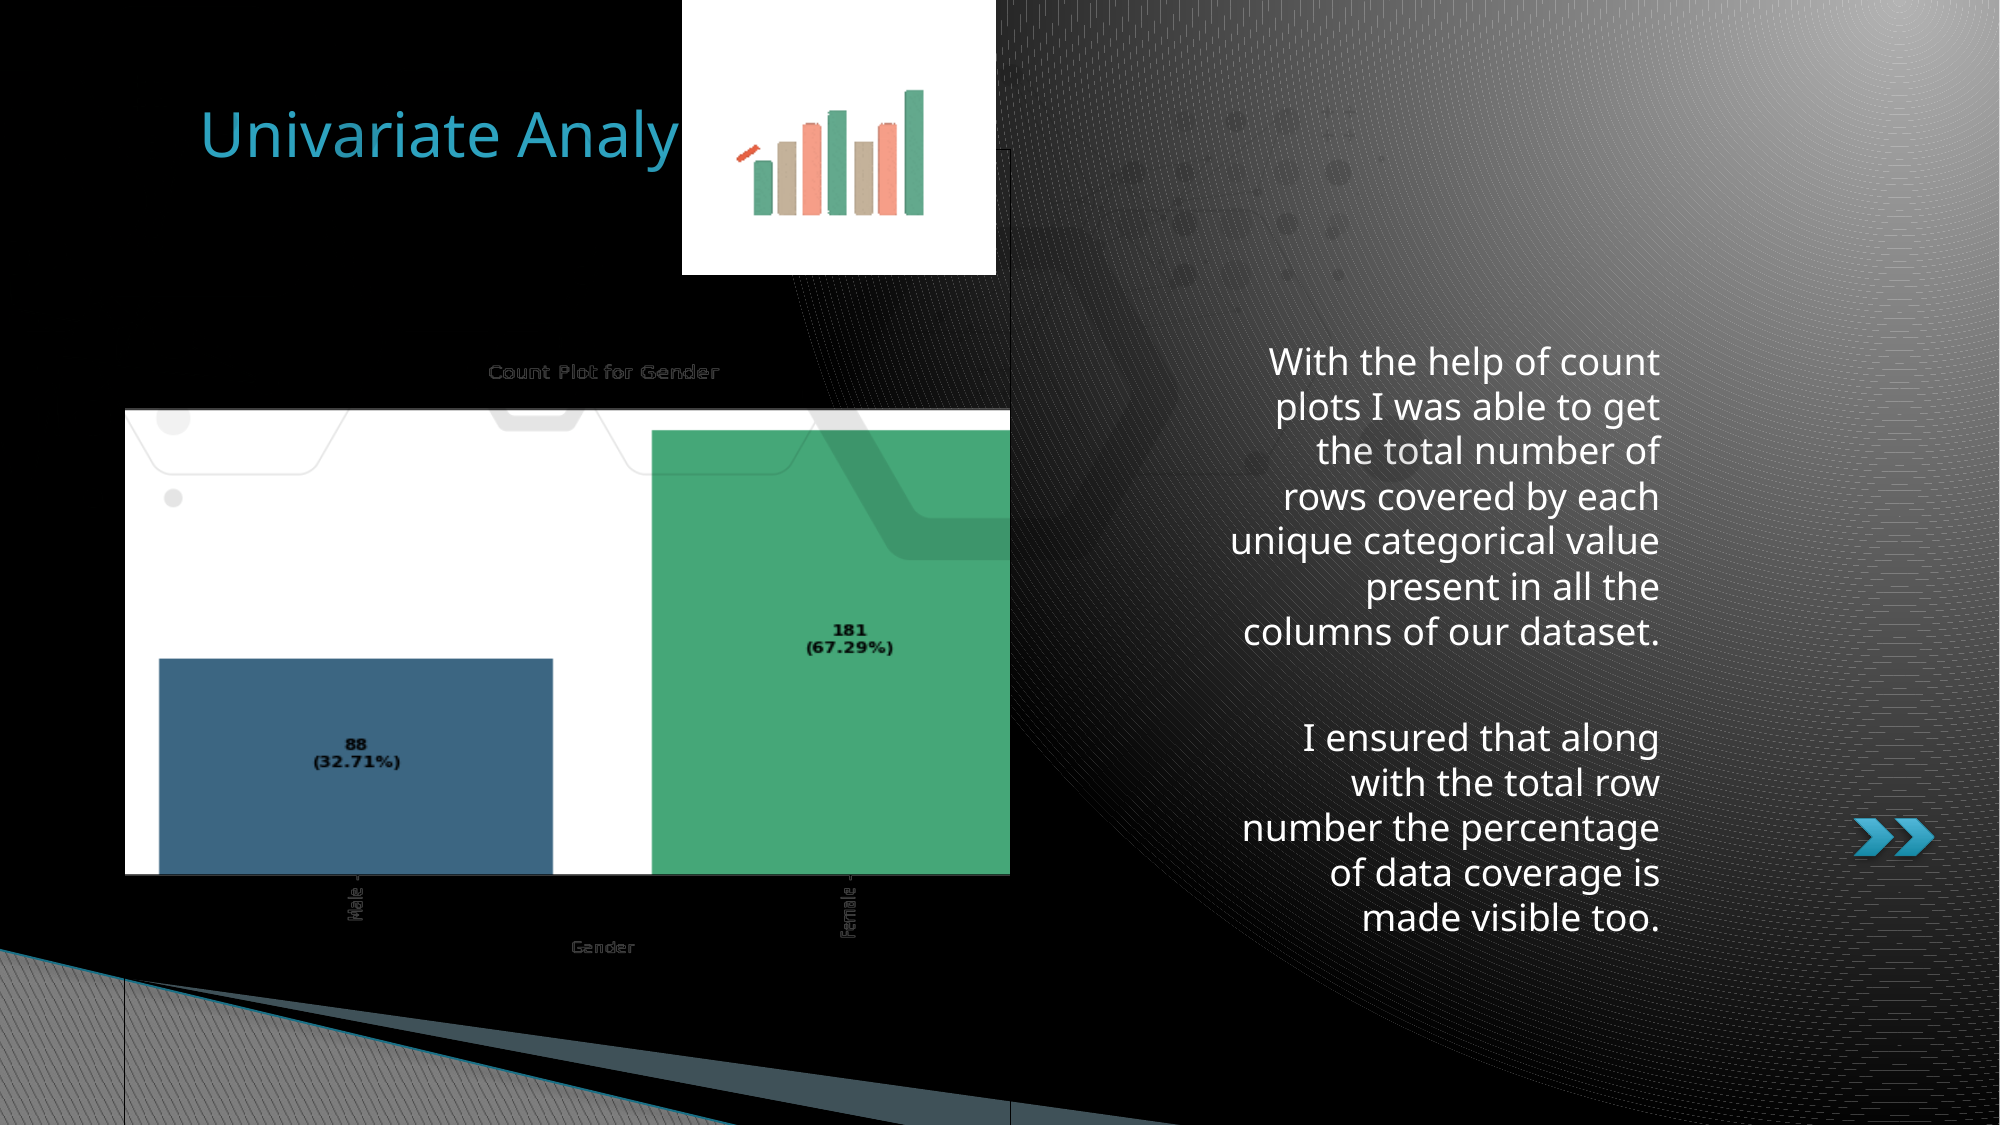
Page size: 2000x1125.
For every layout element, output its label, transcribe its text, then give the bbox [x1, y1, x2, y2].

picture [0, 0, 1425, 1125]
list With the help of count plots I was able to get the total number of rows covered by each unique categorical value present in all the columns of our dataset. I ensured that along with the total row number the percentage of data coverage is made visible too. [1212, 337, 1679, 1021]
